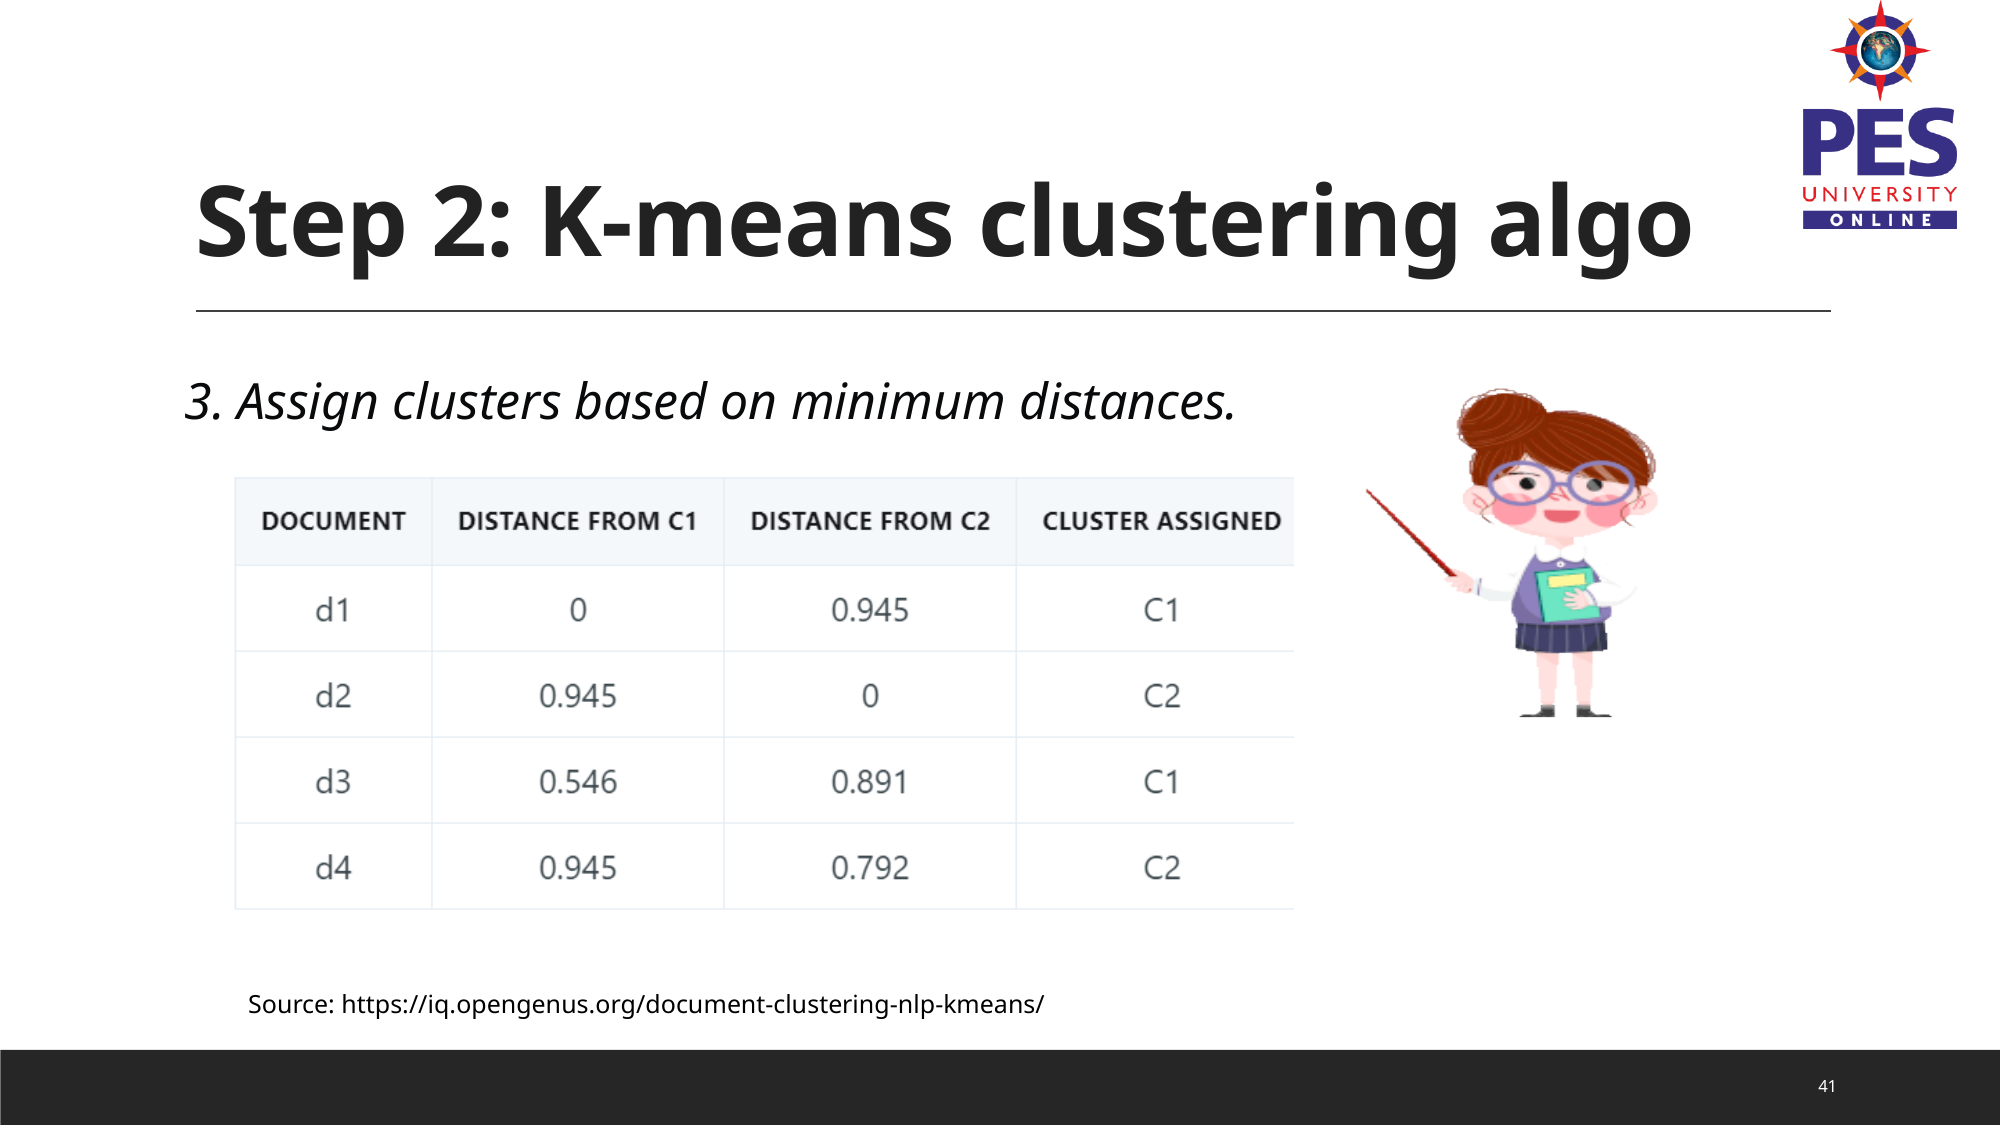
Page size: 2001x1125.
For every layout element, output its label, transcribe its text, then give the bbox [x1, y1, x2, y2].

picture [1802, 0, 1958, 230]
slide_number 41 [1803, 1057, 1932, 1118]
picture [220, 361, 1831, 922]
text_box Assign clusters based on minimum distances. [170, 362, 1291, 438]
text_box Source: https://iq.opengenus.org/document-clustering-nlp-kmeans/ [233, 980, 1890, 1026]
title Step 2: K-means clustering algo [180, 47, 1830, 285]
